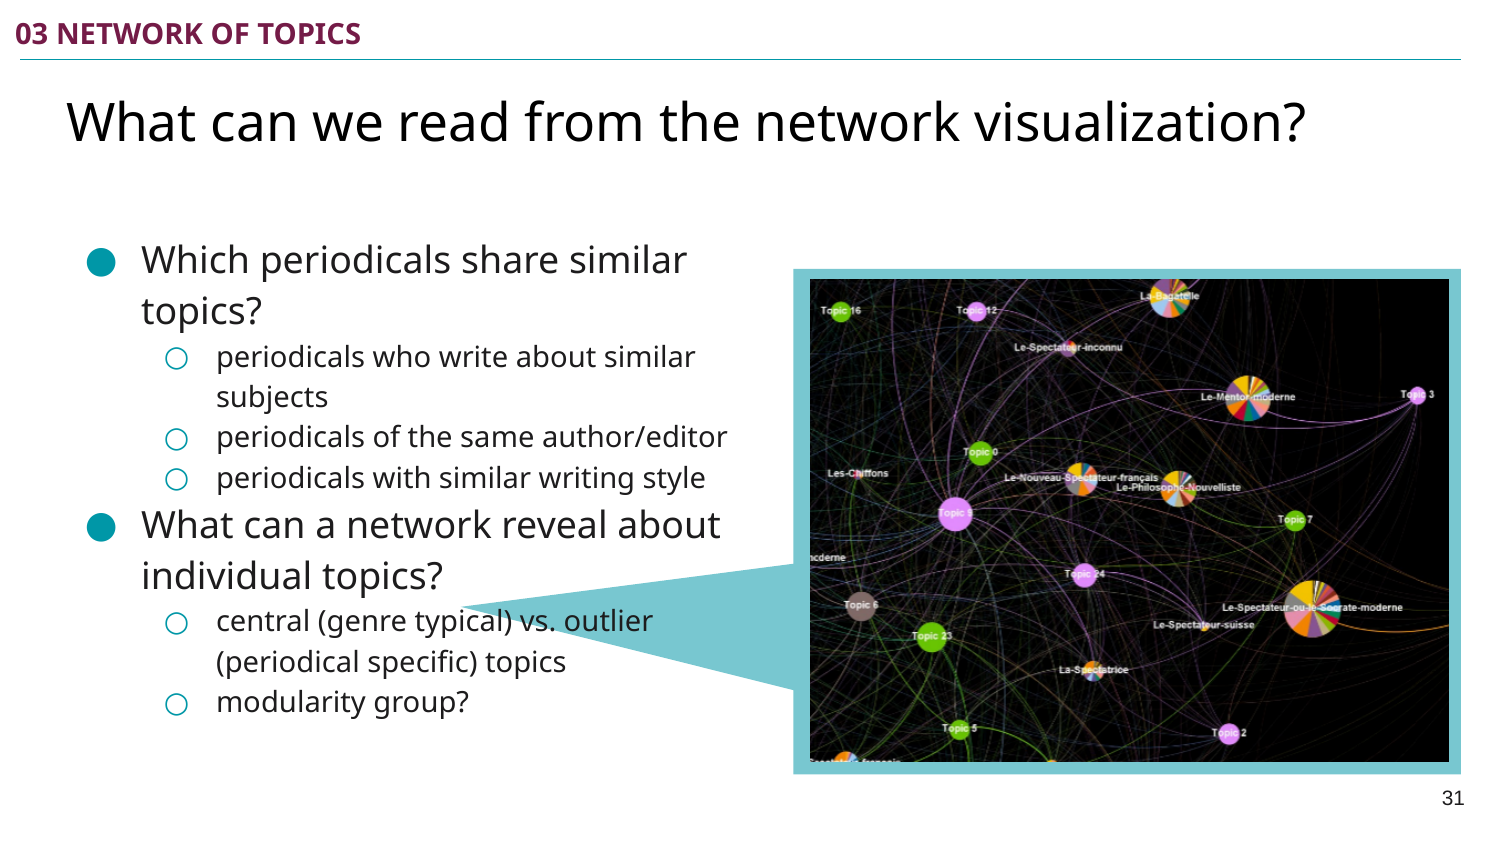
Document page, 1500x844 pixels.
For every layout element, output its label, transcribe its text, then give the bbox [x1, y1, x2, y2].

text_box [794, 268, 1461, 775]
slide_number ‹#› [1389, 764, 1480, 830]
list Which periodicals share similar topics? periodicals who write about similar subjects periodicals of the same author/editor periodicals with similar writing style What can a network reveal about individual topics? central (genre typical) vs. outlier (periodical specific) topics modularity group? [51, 214, 794, 775]
picture [809, 279, 1450, 762]
text_box 03 NETWORK OF TOPICS [0, 0, 1500, 65]
title What can we read from the network visualization? [51, 72, 1449, 167]
